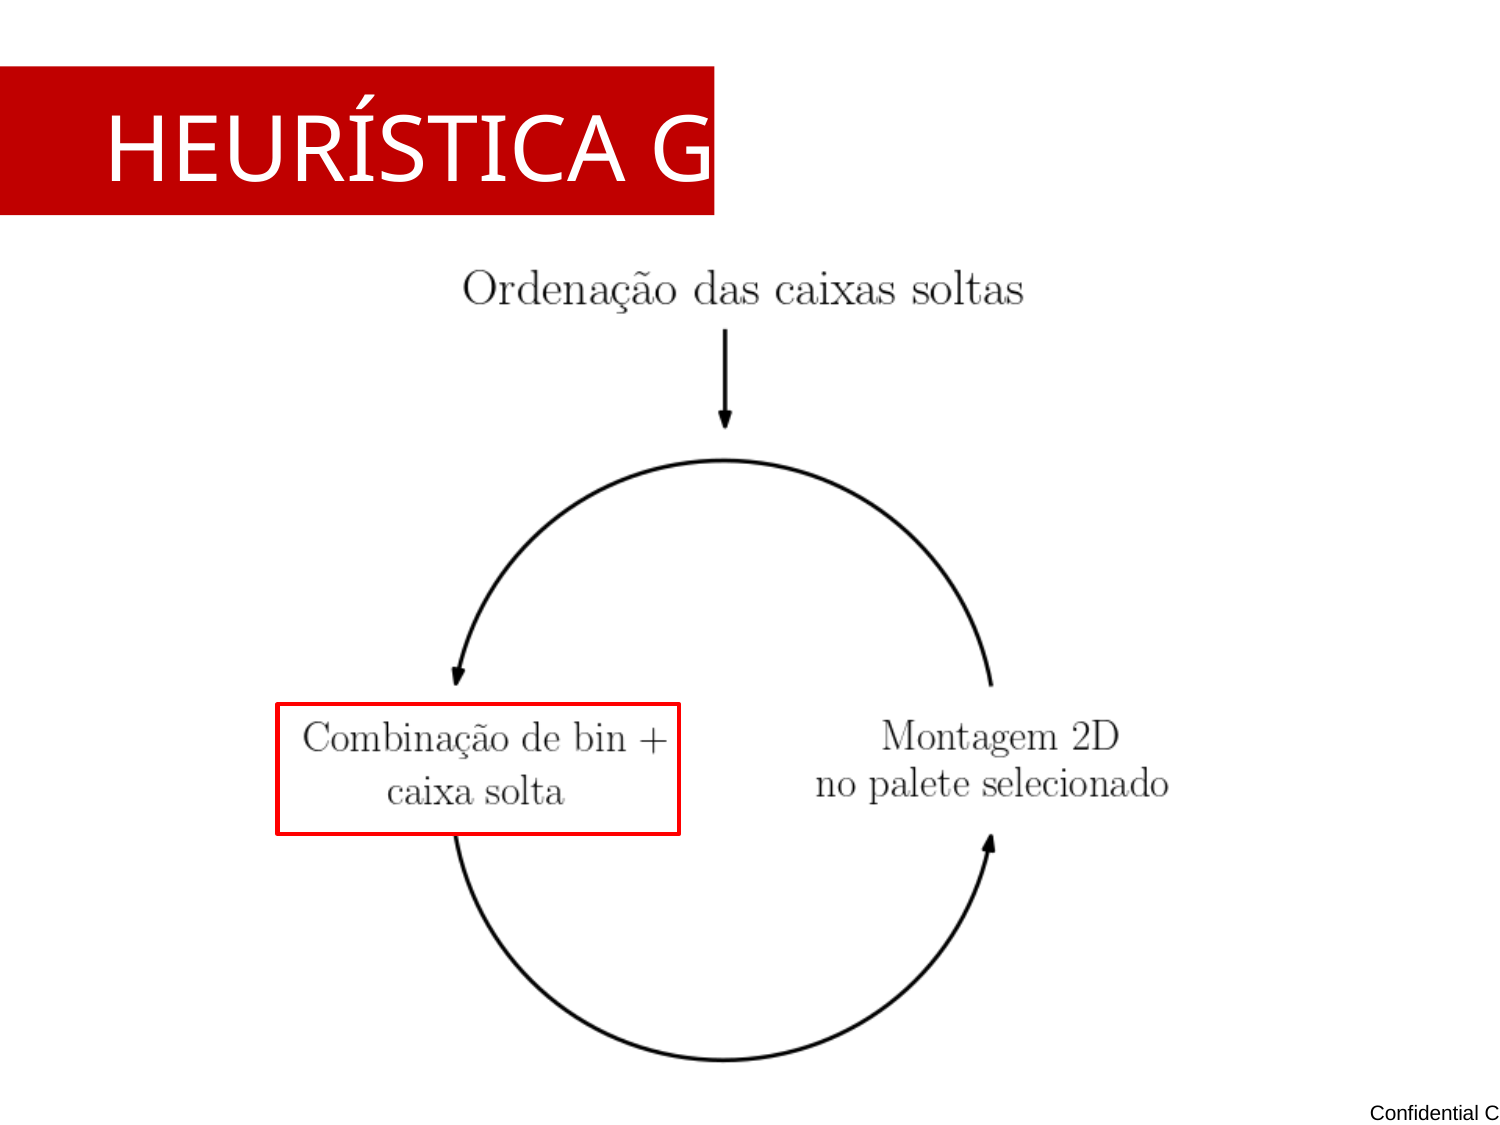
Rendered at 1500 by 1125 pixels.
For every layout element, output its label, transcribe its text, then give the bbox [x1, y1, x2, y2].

picture [300, 266, 1186, 1065]
text_box HEURÍSTICA GULOSA [88, 51, 1439, 239]
text_box [275, 702, 295, 836]
text_box [0, 64, 88, 217]
